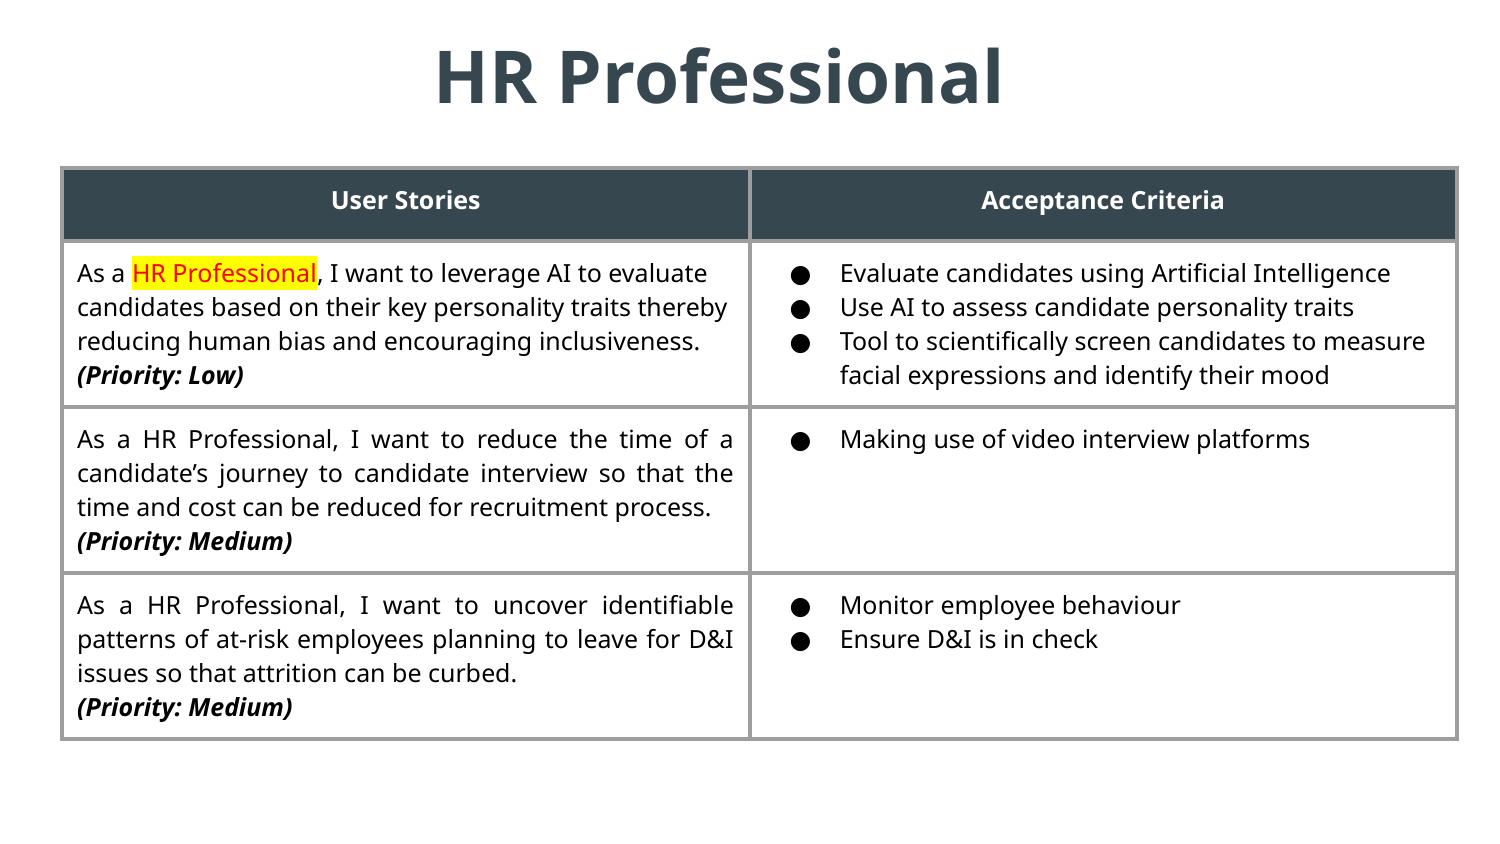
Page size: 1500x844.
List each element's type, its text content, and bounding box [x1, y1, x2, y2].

table_cell Making use of video interview platforms [752, 409, 1455, 571]
title HR Professional [209, 0, 1231, 149]
table_cell As a HR Professional, I want to leverage AI to evaluate candidates based on their key personality traits thereby reducing human bias and encouraging inclusiveness. (Priority: Low) [64, 243, 748, 405]
table_cell As a HR Professional, I want to reduce the time of a candidate’s journey to candidate interview so that the time and cost can be reduced for recruitment process. (Priority: Medium) [64, 409, 748, 571]
table_cell Monitor employee behaviour Ensure D&I is in check [752, 575, 1455, 737]
table_cell Evaluate candidates using Artificial Intelligence Use AI to assess candidate personality traits Tool to scientifically screen candidates to measure facial expressions and identify their mood [752, 243, 1455, 405]
table_header Acceptance Criteria [752, 170, 1455, 239]
table_cell As a HR Professional, I want to uncover identifiable patterns of at-risk employees planning to leave for D&I issues so that attrition can be curbed. (Priority: Medium) [64, 575, 748, 737]
table_header User Stories [64, 170, 748, 239]
